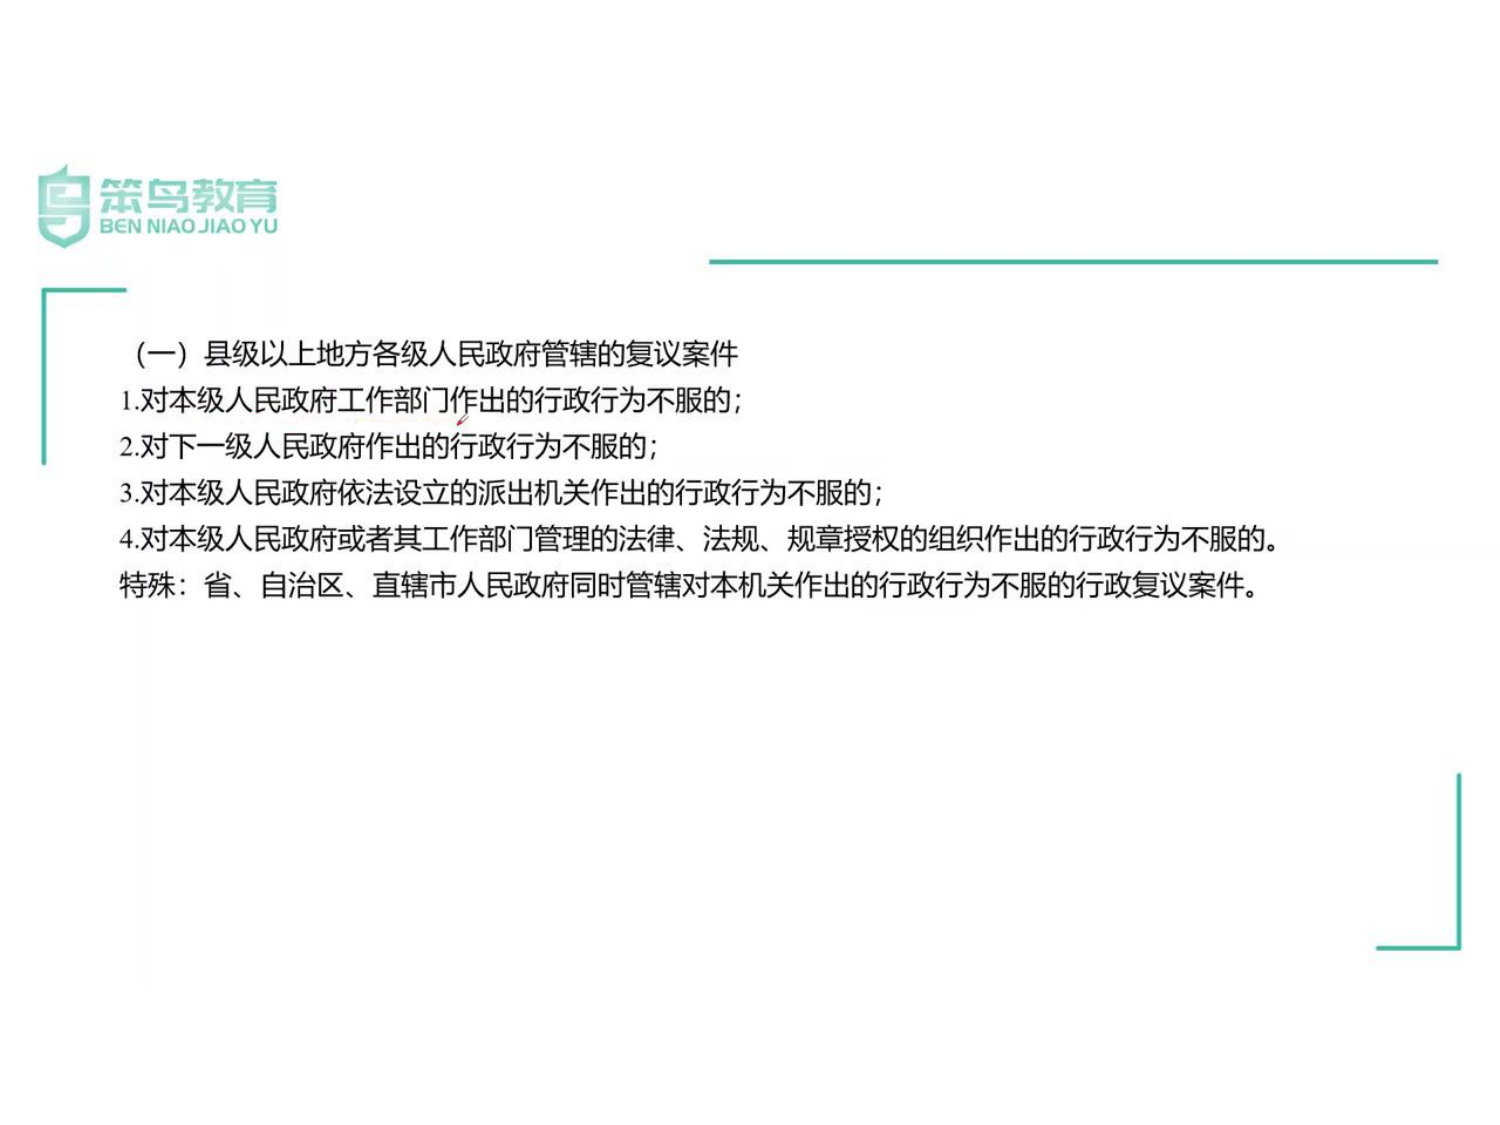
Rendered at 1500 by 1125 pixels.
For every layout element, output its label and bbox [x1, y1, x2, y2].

picture [0, 140, 1500, 985]
